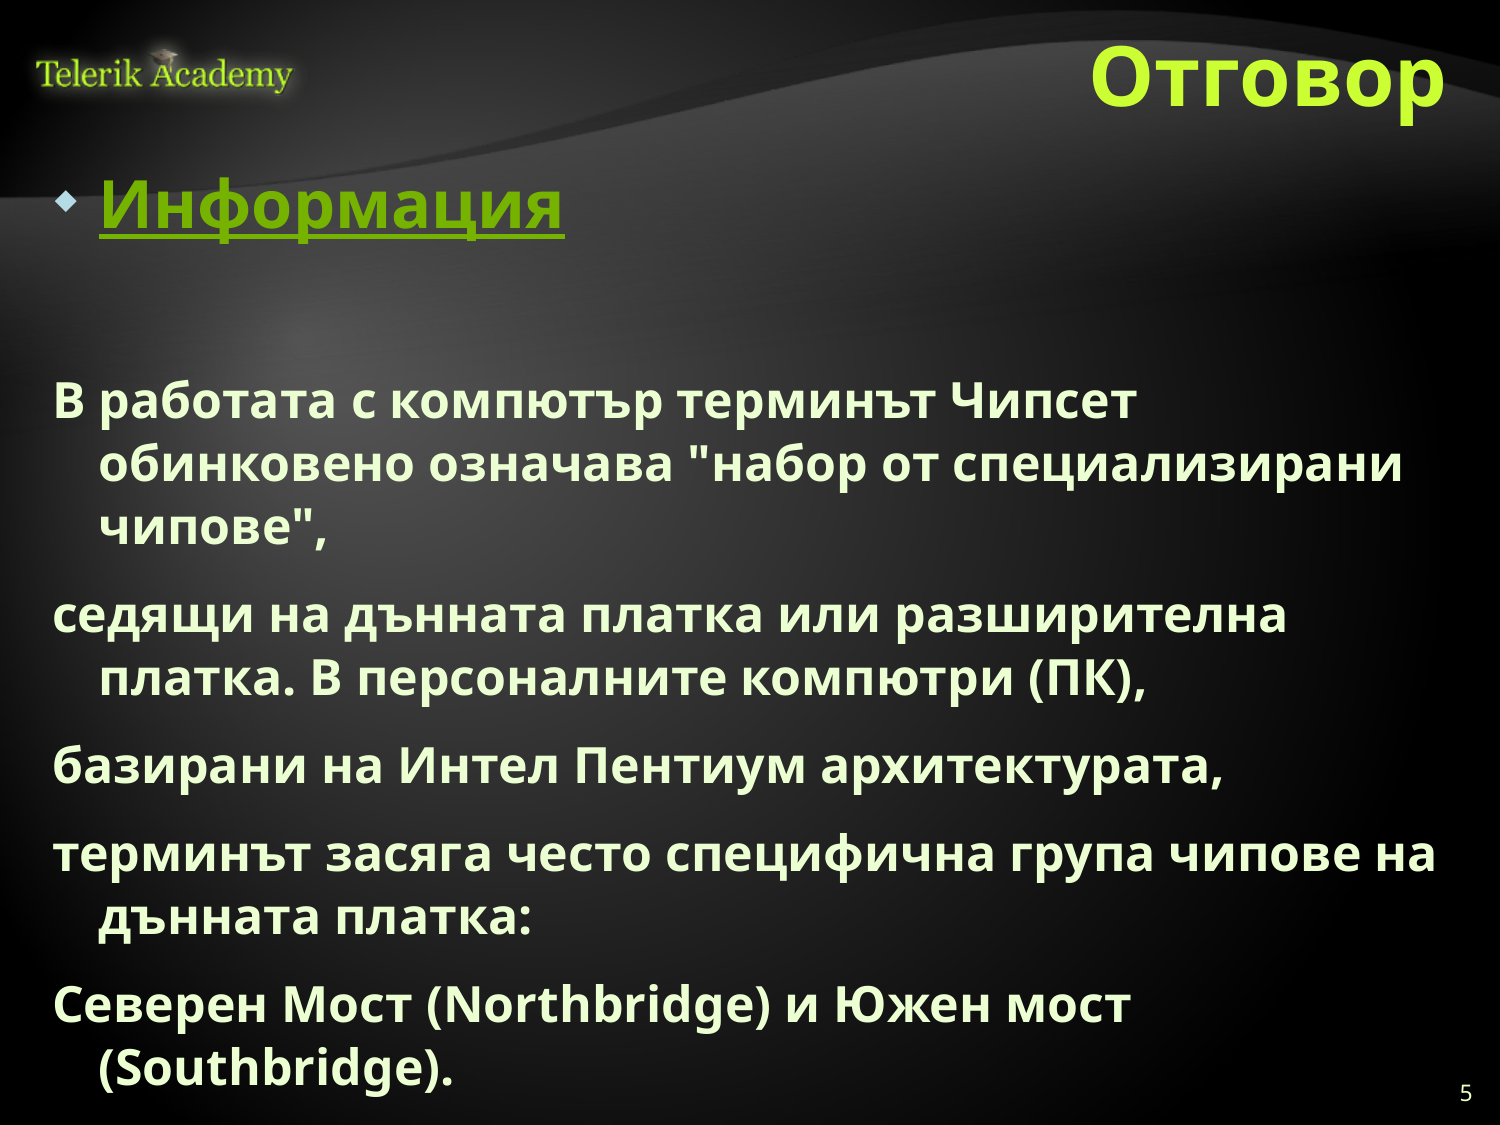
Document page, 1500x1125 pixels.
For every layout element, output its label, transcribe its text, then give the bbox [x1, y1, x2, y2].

slide_number 5 [1412, 1074, 1488, 1113]
picture [0, 0, 1500, 1125]
title Отговор [300, 12, 1463, 149]
list Информация В работата с компютър терминът Чипсет обинковено означава "набор от специализирани чипове", седящи на дънната платка или разширителна платка. В персоналните компютри (ПК), базирани на Интел Пентиум архитектурата, терминът засяга често специфична група чипове на дънната платка: Северен Мост (Northbridge) и Южен мост (Southbridge). [37, 149, 1463, 1100]
